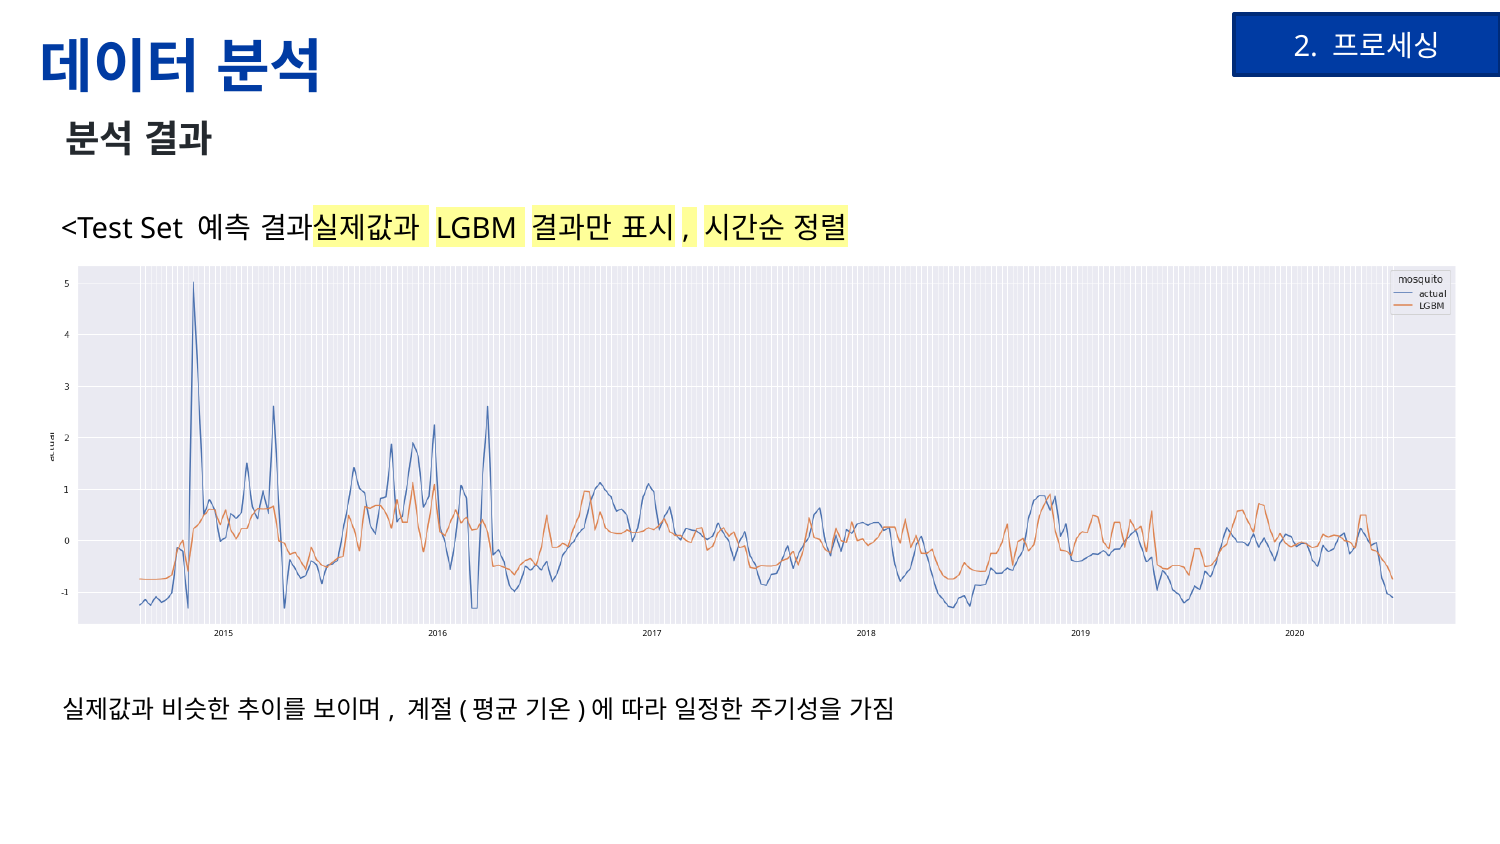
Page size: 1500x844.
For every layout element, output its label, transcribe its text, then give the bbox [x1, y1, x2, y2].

text_box 실제값과 LGBM 결과만 표시, 시간순 정렬 [297, 201, 863, 226]
text_box 2016 [413, 635, 463, 646]
text_box 2. 프로세싱 [1232, 12, 1500, 77]
text_box 2019 [1056, 635, 1105, 646]
title 데이터 분석 [24, 14, 1291, 109]
text_box 2017 [627, 635, 677, 646]
text_box 2015 [199, 635, 248, 646]
picture [49, 227, 1470, 627]
text_box <Test Set 예측 결과> [46, 201, 297, 229]
text_box 분석 결과 [50, 108, 1364, 168]
text_box 실제값과 비슷한 추이를 보이며, 계절(평균 기온)에 따라 일정한 주기성을 가짐 [47, 685, 911, 731]
text_box 2020 [1270, 635, 1320, 646]
text_box 2018 [842, 635, 891, 646]
